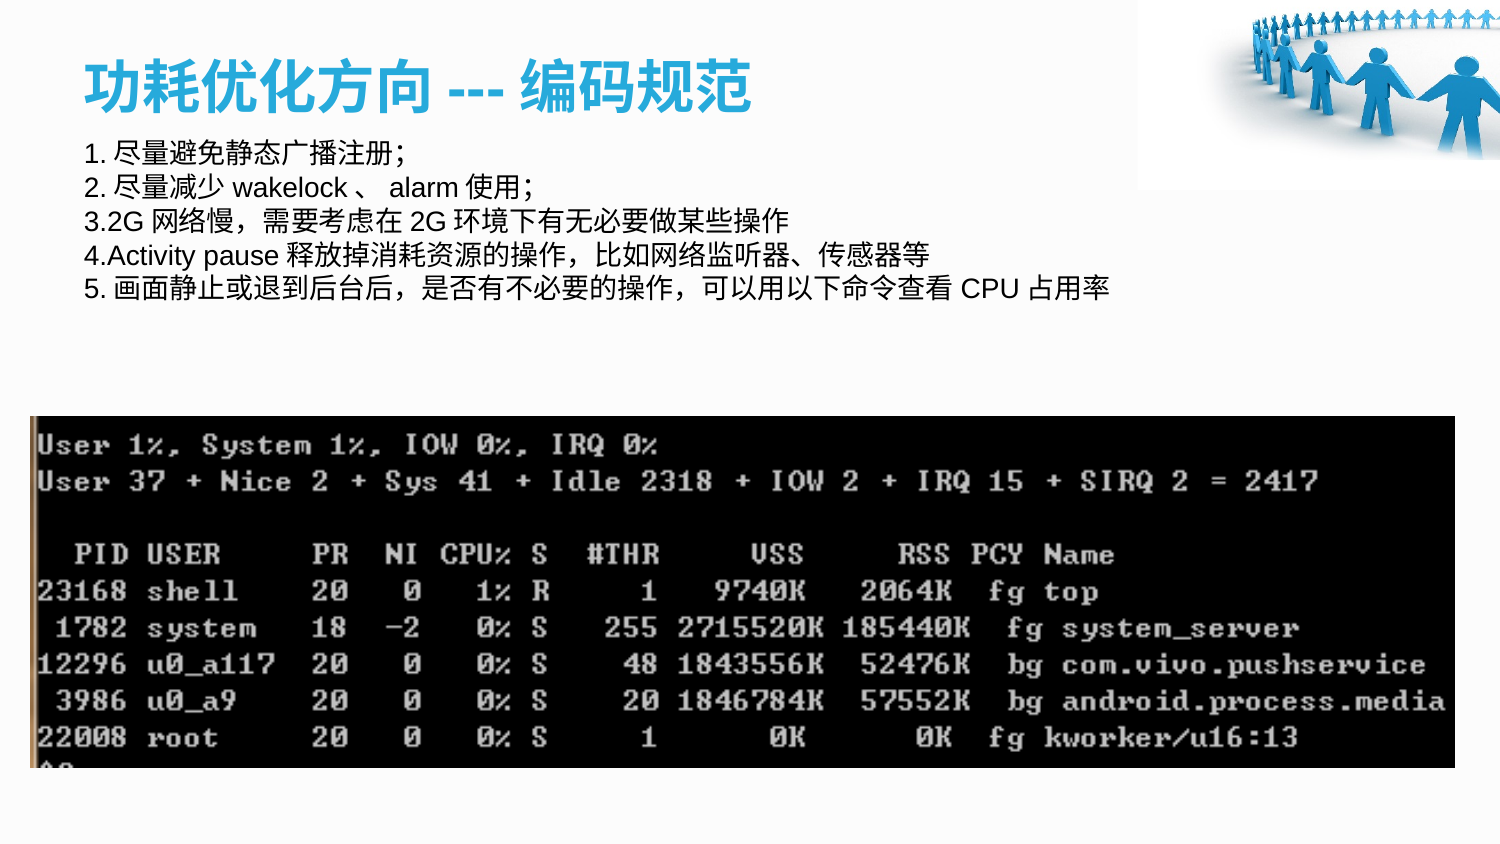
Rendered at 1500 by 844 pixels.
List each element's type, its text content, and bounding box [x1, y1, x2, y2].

picture [1137, 0, 1500, 128]
text_box 1.尽量避免静态广播注册； 2.尽量减少wakelock、alarm使用； 3.2G网络慢，需要考虑在2G环境下有无必要做某些操作 4.Activity pause释放掉消耗资源的操作，比如网络监听器、传感器等 5.画面静止或退到后台后，是否有不必要的操作，可以用以下命令查看CPU占用率 [69, 128, 1500, 346]
text_box 功耗优化方向---编码规范 [69, 28, 1320, 128]
picture [30, 415, 1455, 769]
